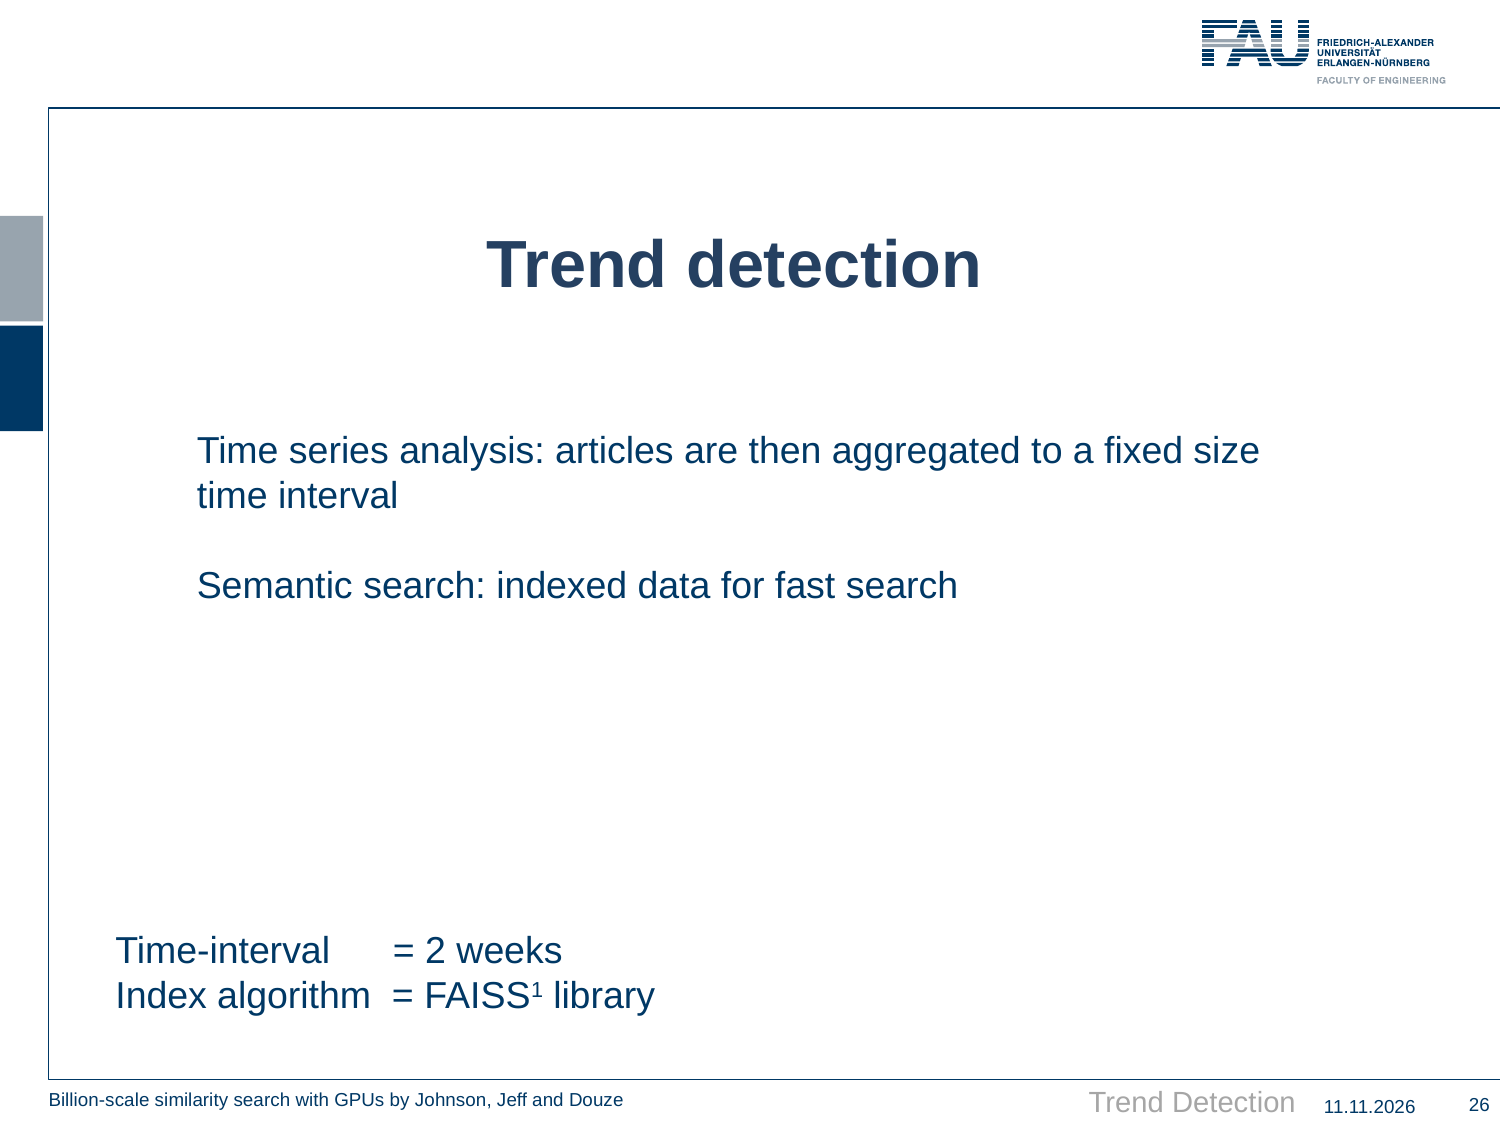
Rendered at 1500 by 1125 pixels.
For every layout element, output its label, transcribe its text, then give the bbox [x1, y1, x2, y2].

text_box Time series analysis: articles are then aggregated to a fixed size time interval Semantic search: indexed data for fast search [182, 418, 1299, 659]
title Trend detection [87, 212, 1382, 311]
slide_number 26 [1451, 1092, 1491, 1125]
footer Billion-scale similarity search with GPUs by Johnson, Jeff and Douze [48, 1087, 1053, 1119]
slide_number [1323, 1094, 1440, 1125]
text_box Time-interval = 2 weeks Index algorithm = FAISS1 library [100, 919, 969, 1024]
